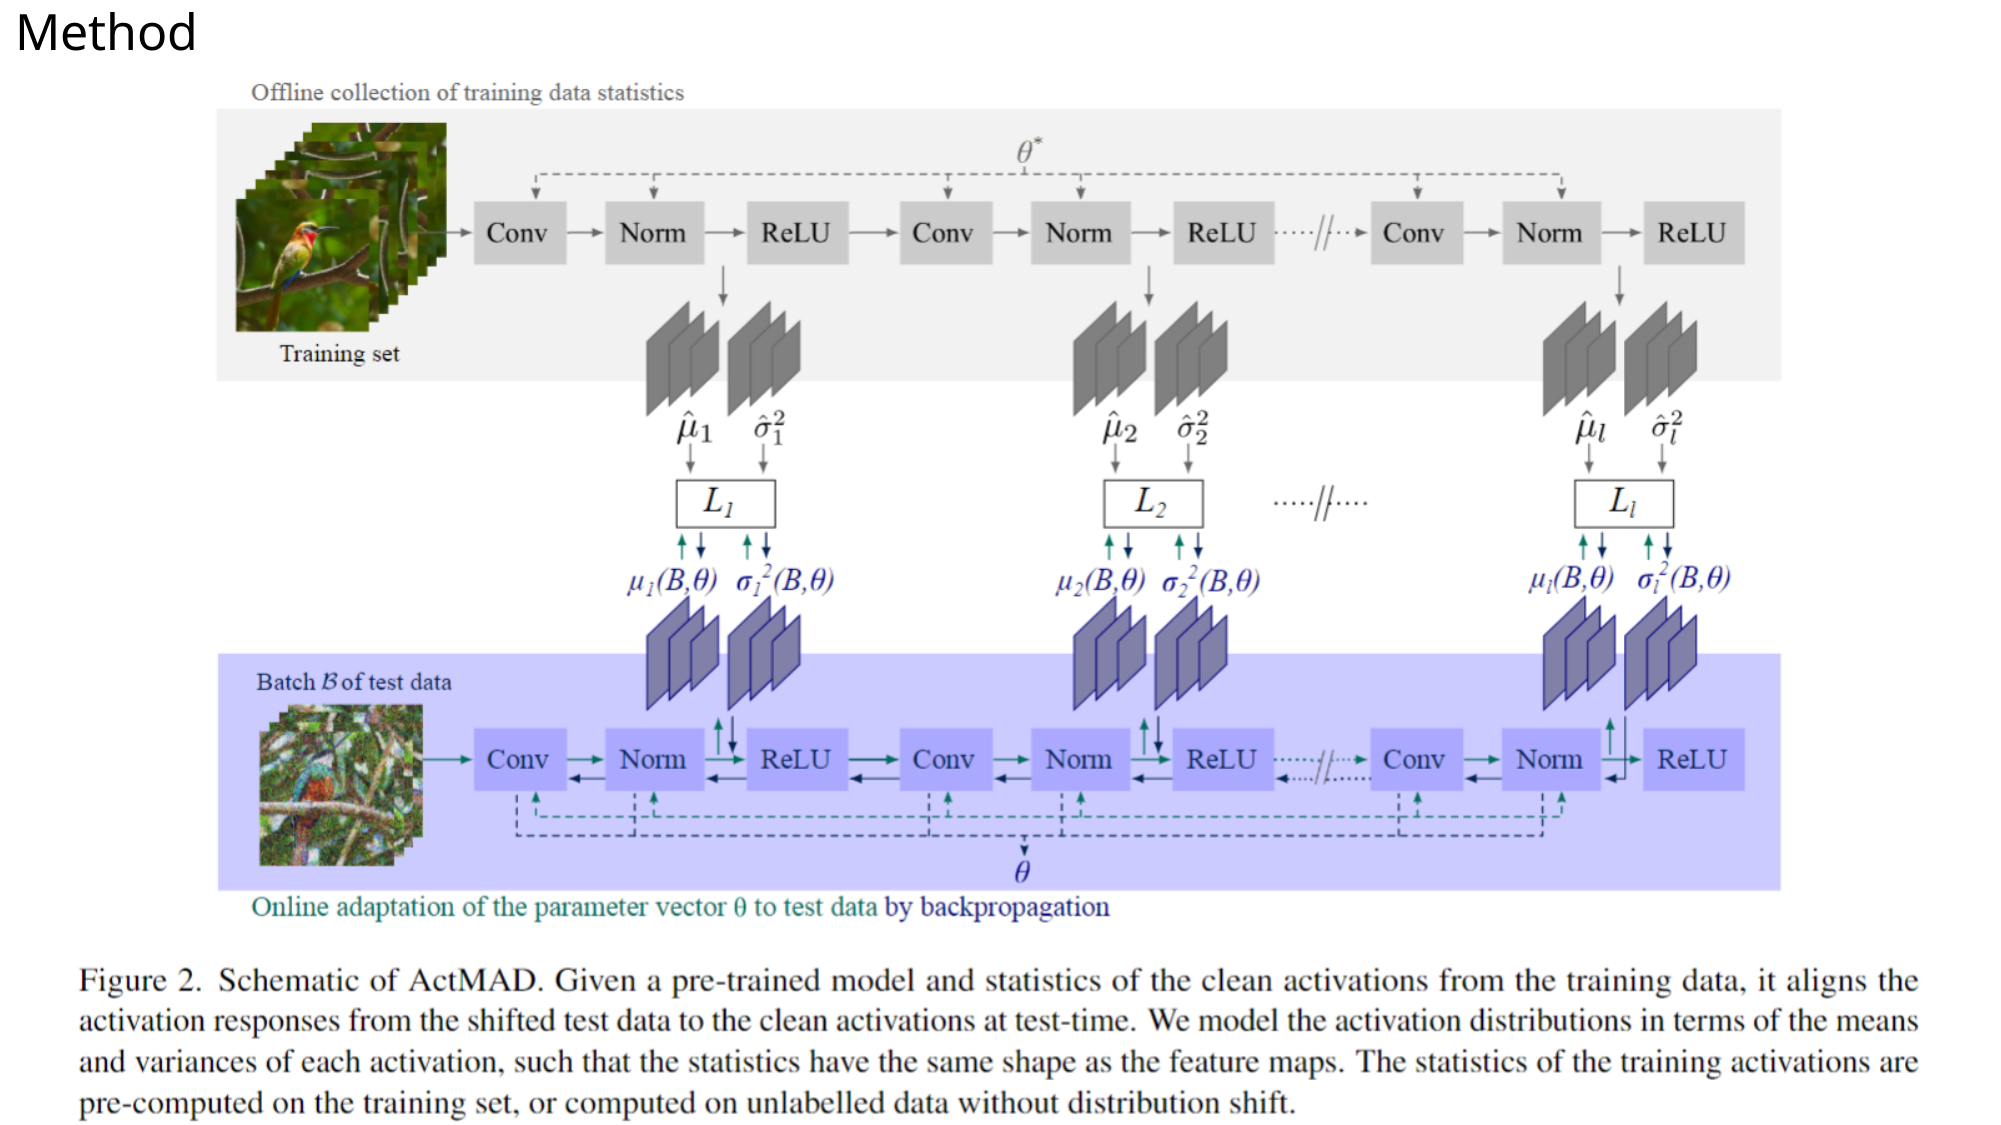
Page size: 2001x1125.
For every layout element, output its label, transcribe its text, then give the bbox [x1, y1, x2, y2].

picture [66, 53, 1934, 1125]
subtitle Method [0, 0, 308, 107]
